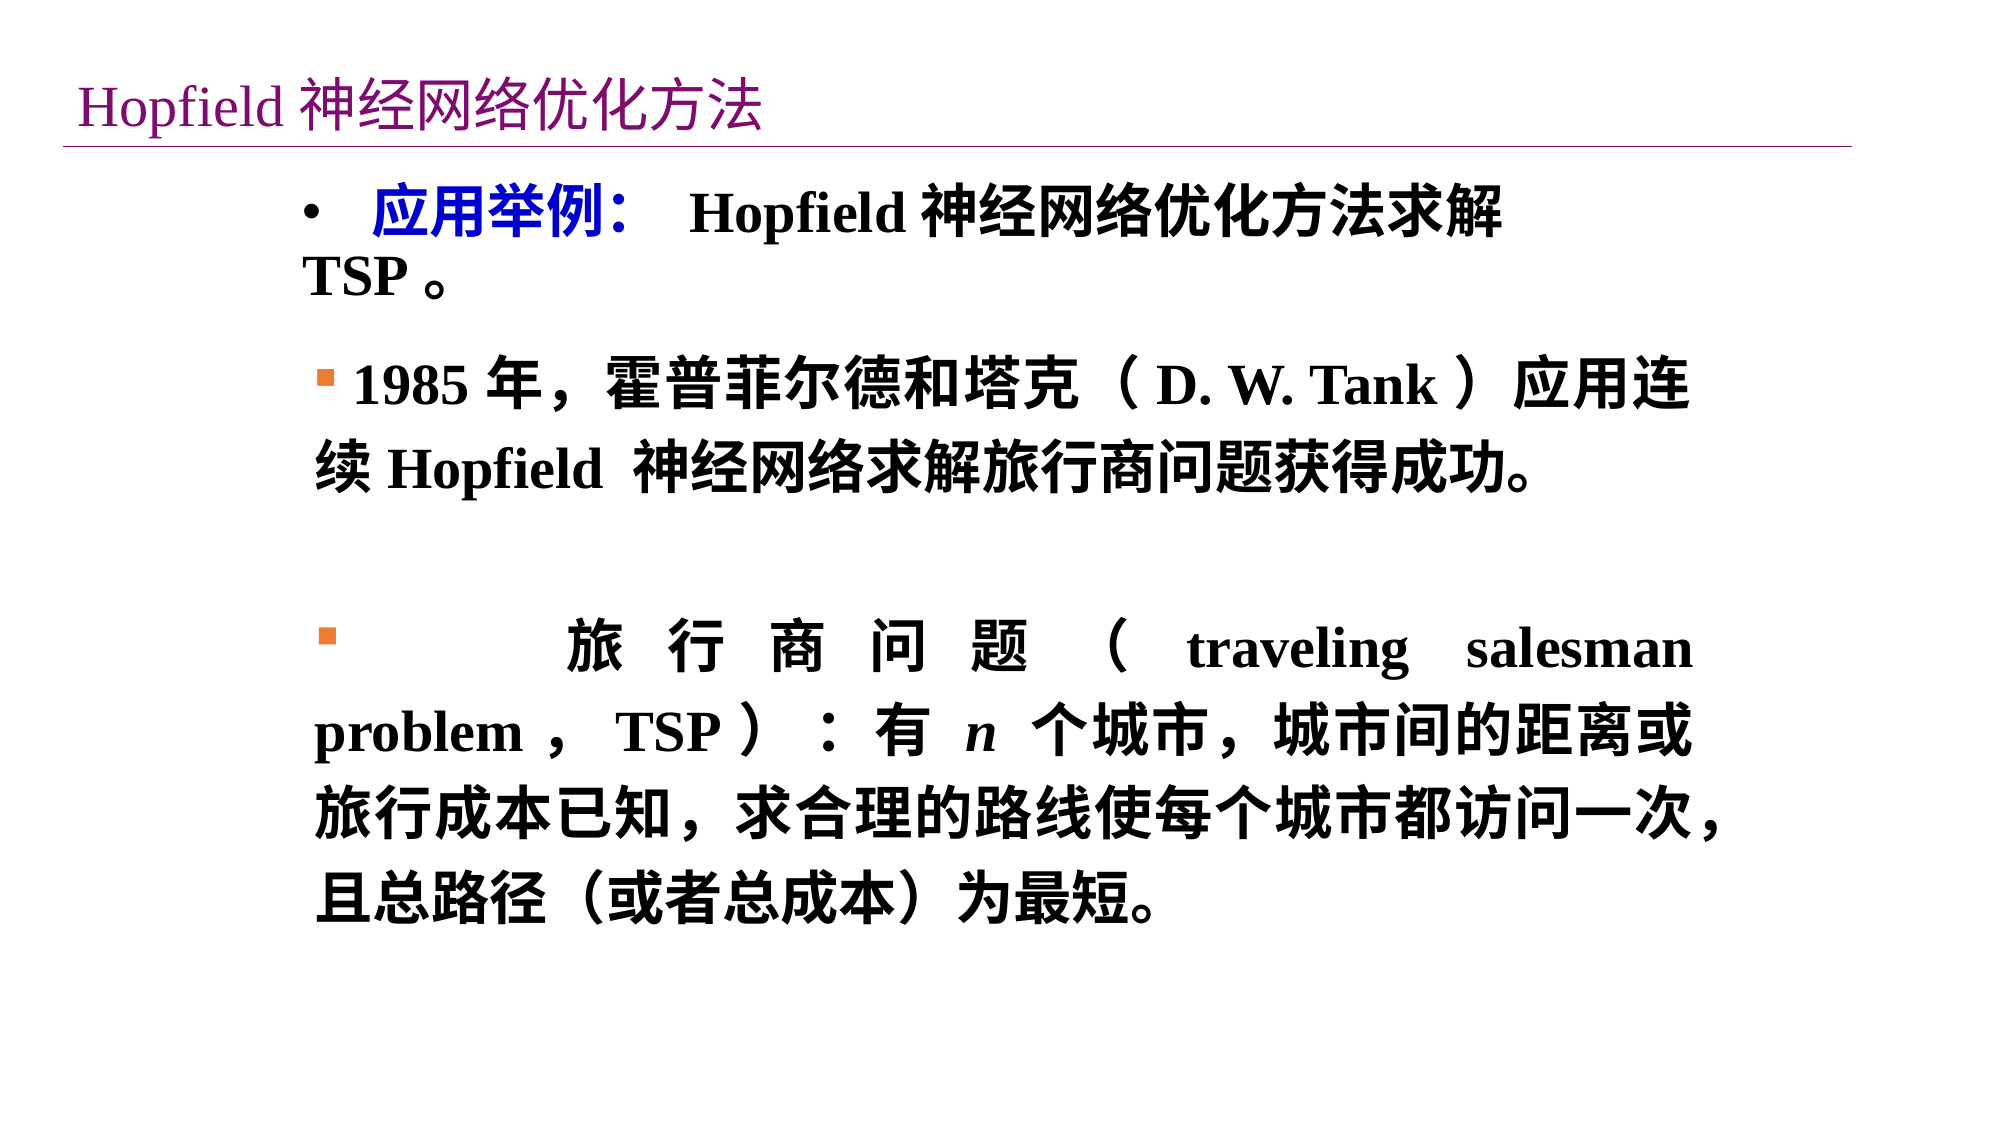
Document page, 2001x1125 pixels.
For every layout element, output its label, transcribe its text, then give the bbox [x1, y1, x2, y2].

text_box 1985年，霍普菲尔德和塔克（D. W. Tank）应用连续Hopfield 神经网络求解旅行商问题获得成功。 [300, 324, 1706, 536]
list 应用举例： Hopfield神经网络优化方法求解TSP。 [287, 174, 1697, 1061]
text_box Hopfield神经网络优化方法 [62, 60, 1350, 146]
text_box 旅行商问题（traveling salesman problem，TSP） ：有 n 个城市，城市间的距离或旅行成本已知，求合理的路线使每个城市都访问一次，且总路径（或者总成本）为最短。 [300, 587, 1709, 963]
